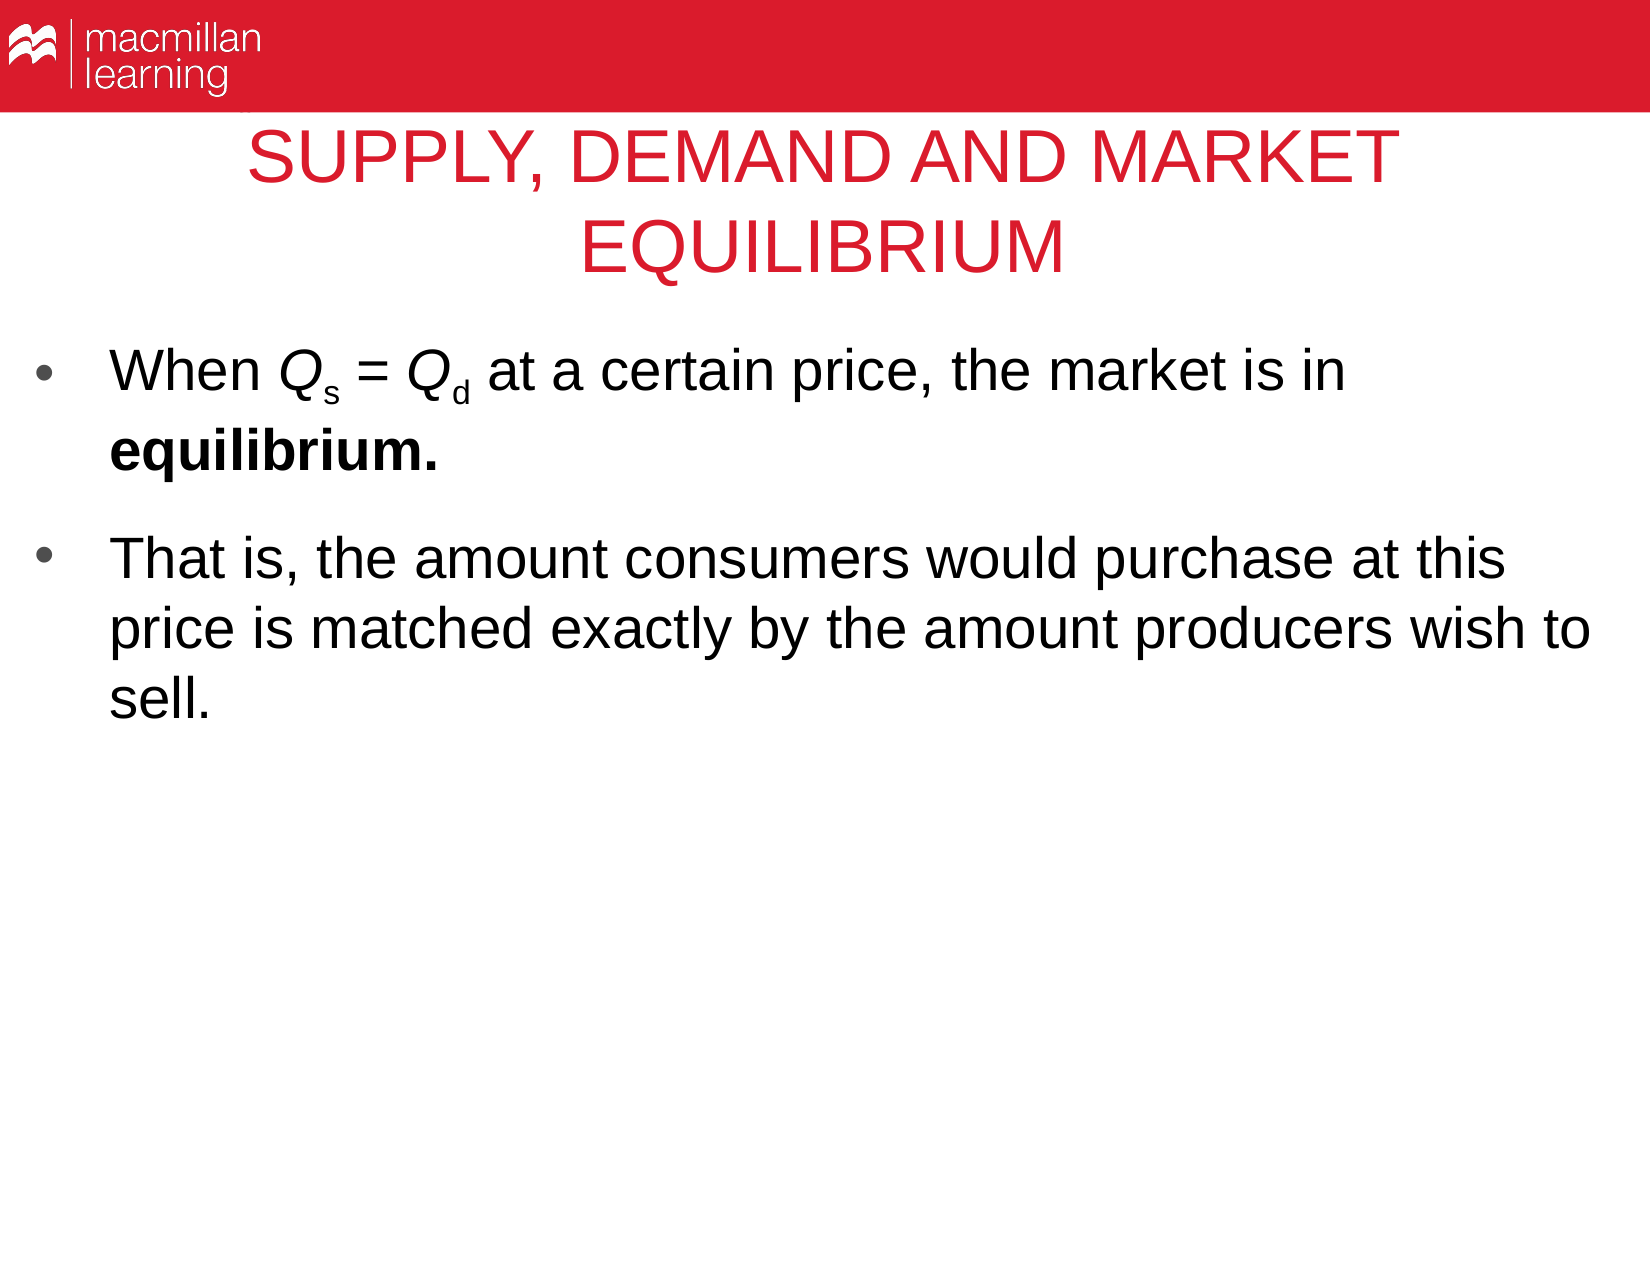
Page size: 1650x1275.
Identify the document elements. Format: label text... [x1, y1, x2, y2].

list When Qs = Qd at a certain price, the market is in equilibrium. That is, the amount consumers would purchase at this price is matched exactly by the amount producers wish to sell. [19, 317, 1628, 1246]
title SUPPLY, DEMAND AND MARKET EQUILIBRIUM [3, 116, 1644, 279]
picture [9, 19, 260, 97]
